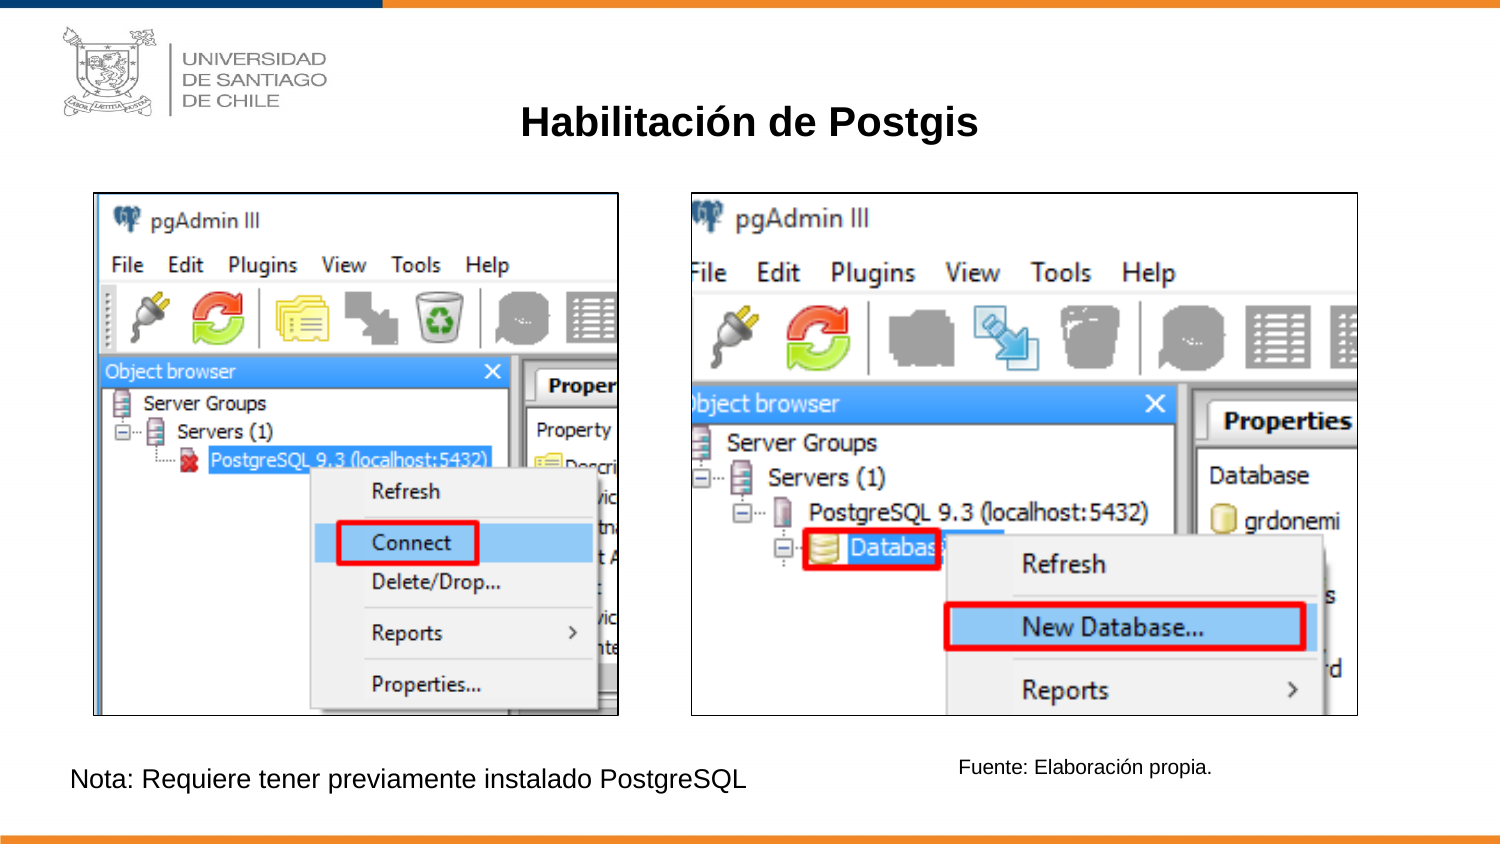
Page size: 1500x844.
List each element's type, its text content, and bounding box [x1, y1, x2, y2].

text_box Nota: Requiere tener previamente instalado PostgreSQL [54, 741, 1453, 819]
text_box Fuente: Elaboración propia. [943, 741, 1436, 792]
title Habilitación de Postgis [51, 72, 1449, 167]
picture [0, 0, 1500, 844]
